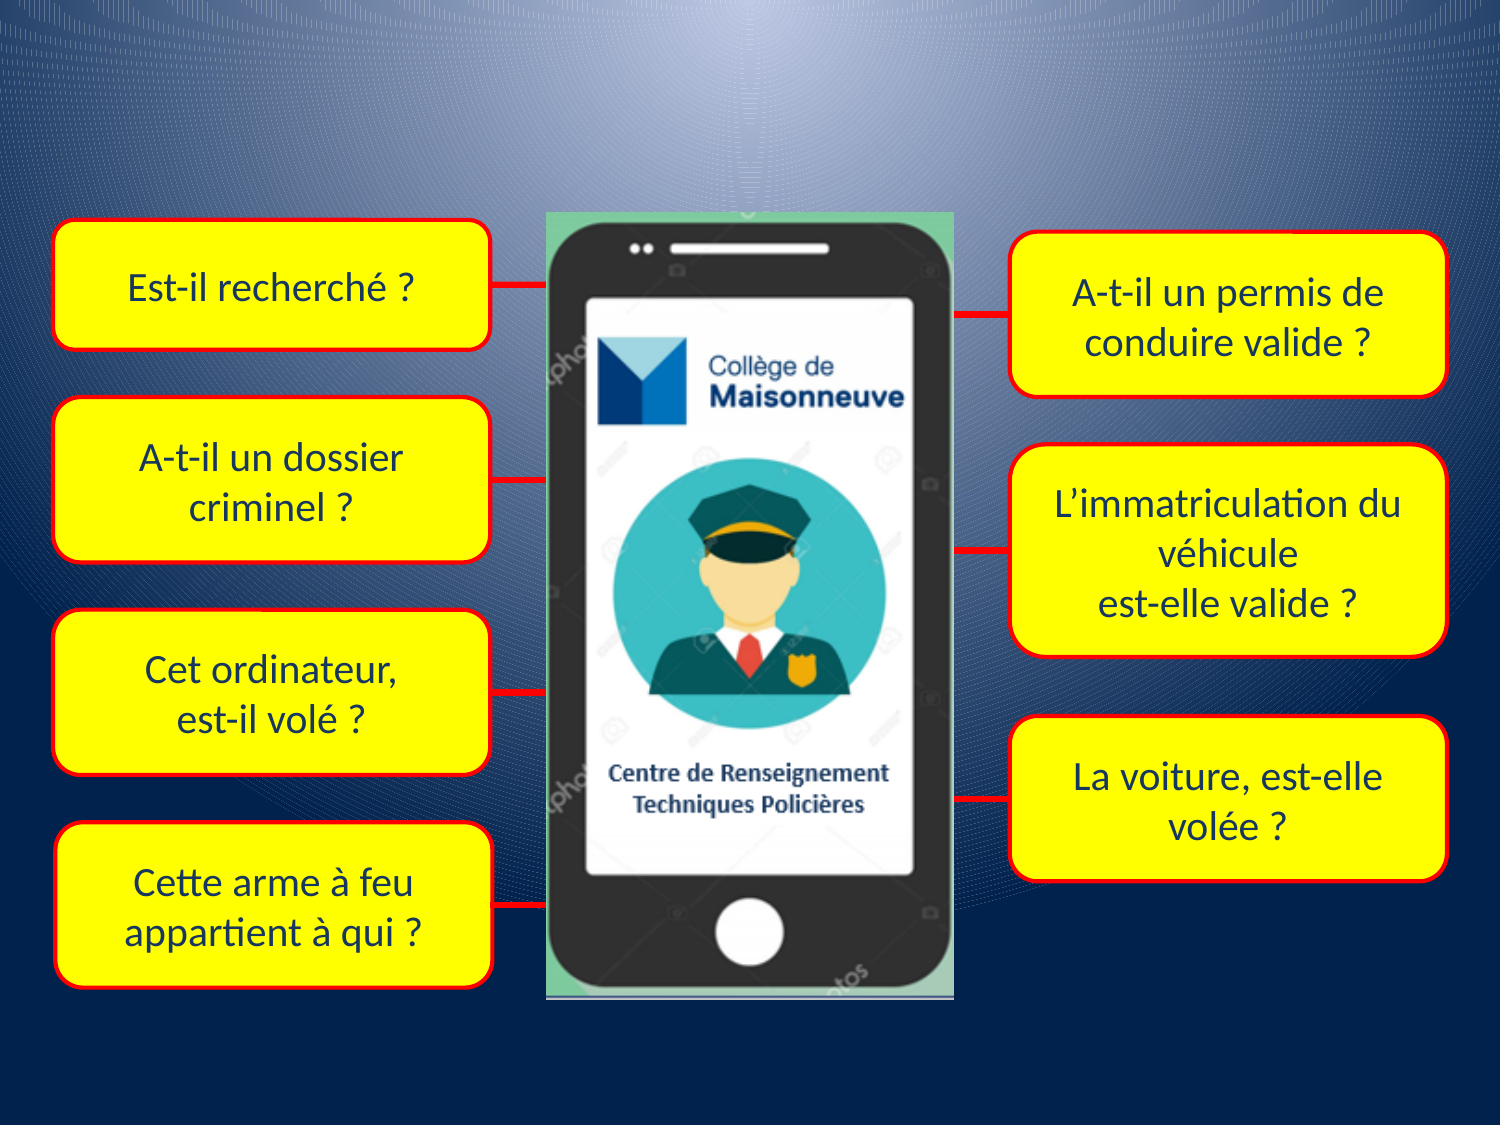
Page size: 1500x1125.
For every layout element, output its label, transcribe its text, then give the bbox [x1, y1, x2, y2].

text_box La voiture, est-elle volée ? [1007, 713, 1450, 884]
text_box A-t-il un permis de conduire valide ? [1007, 229, 1450, 400]
text_box L’immatriculation du véhicule est-elle valide ? [1007, 442, 1450, 660]
text_box Cet ordinateur, est-il volé ? [50, 607, 493, 778]
text_box Cette arme à feu appartient à qui ? [53, 820, 495, 990]
text_box Est-il recherché ? [50, 217, 493, 352]
text_box A-t-il un dossier criminel ? [50, 394, 493, 565]
picture [546, 212, 954, 1000]
